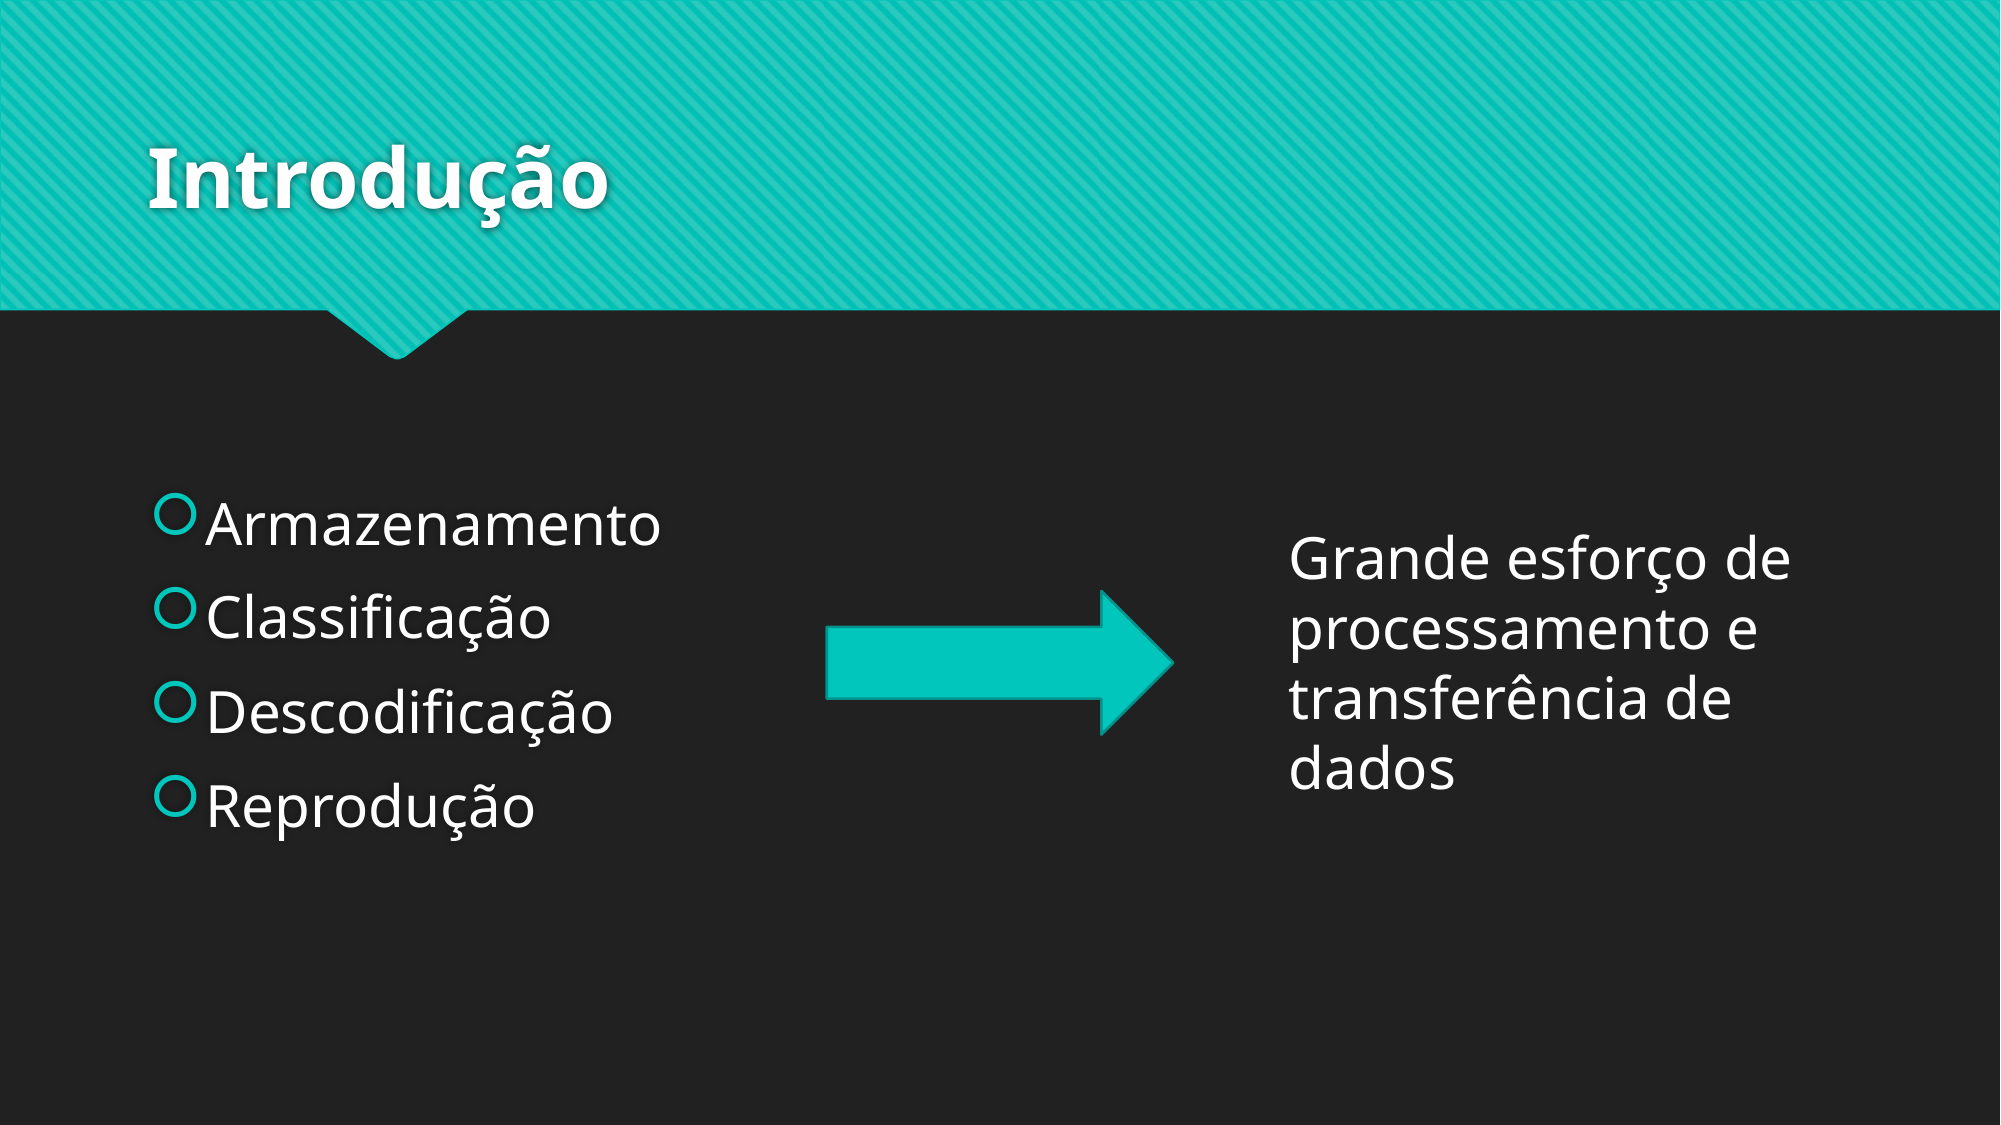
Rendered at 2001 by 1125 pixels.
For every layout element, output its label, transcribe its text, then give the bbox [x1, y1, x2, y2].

text_box [825, 589, 1175, 736]
text_box Grande esforço de processamento e transferência de dados [1273, 513, 1868, 809]
title Introdução [132, 73, 1868, 233]
list Armazenamento Classificação Descodificação Reprodução [134, 364, 938, 962]
